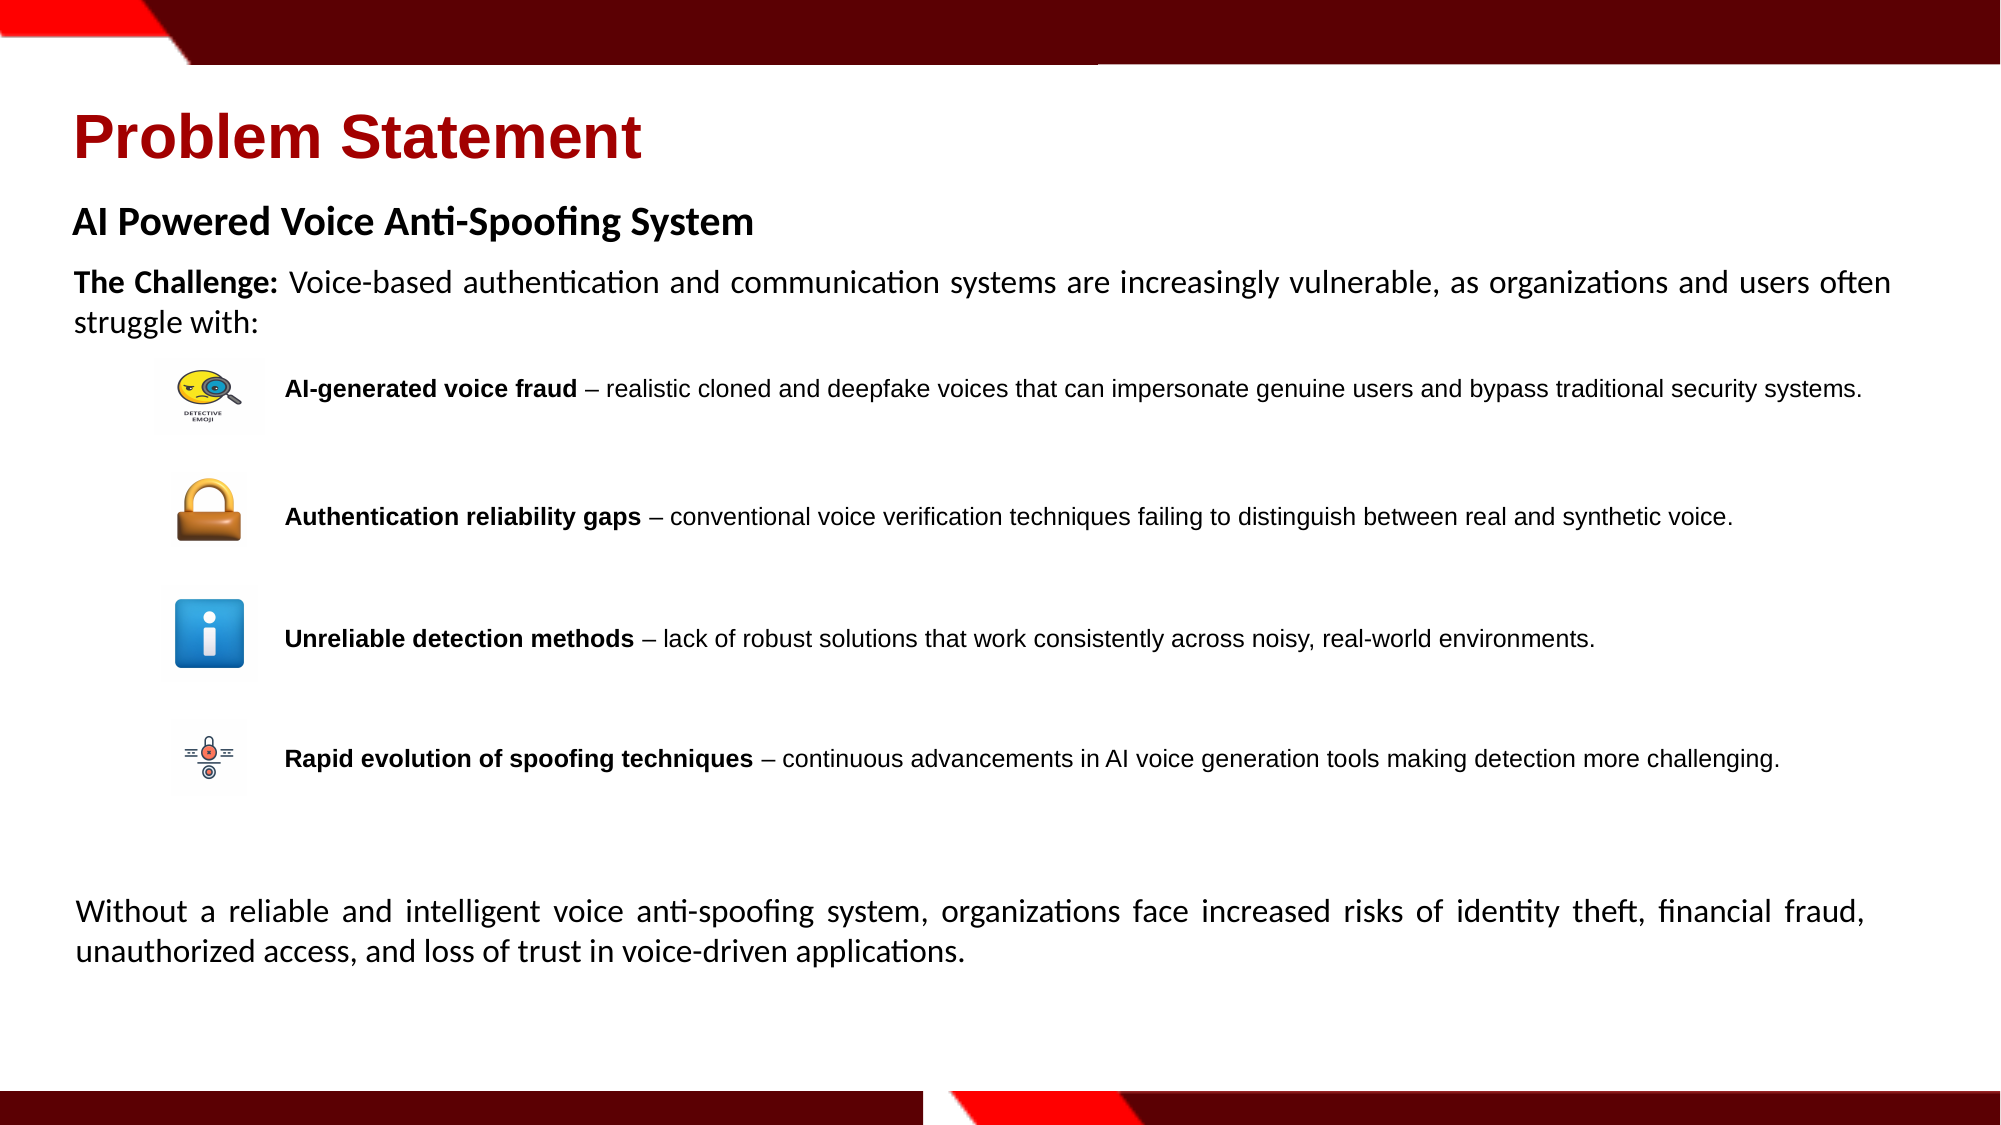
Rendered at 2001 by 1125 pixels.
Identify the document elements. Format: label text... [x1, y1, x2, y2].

text_box Rapid evolution of spoofing techniques – continuous advancements in AI voice generation tools making detection more challenging. [269, 734, 1854, 780]
picture [924, 1091, 2001, 1125]
picture [170, 719, 248, 796]
picture [0, 0, 1091, 65]
text_box Authentication reliability gaps – conventional voice verification techniques failing to distinguish between real and synthetic voice. [269, 492, 1884, 538]
picture [171, 472, 247, 548]
text_box Problem Statement [73, 95, 1002, 171]
picture [153, 358, 265, 435]
text_box Unreliable detection methods – lack of robust solutions that work consistently across noisy, real-world environments. [269, 615, 1884, 660]
text_box Without a reliable and intelligent voice anti-spoofing system, organizations face increased risks of identity theft, financial fraud, unauthorized access, and loss of trust in voice-driven applications. [60, 882, 1884, 977]
picture [160, 585, 258, 682]
text_box AI Powered Voice Anti-Spoofing System [57, 186, 973, 252]
text_box AI-generated voice fraud – realistic cloned and deepfake voices that can impersonate genuine users and bypass traditional security systems. [269, 365, 1884, 411]
text_box The Challenge: Voice-based authentication and communication systems are increasingly vulnerable, as organizations and users often struggle with: [58, 252, 1909, 348]
